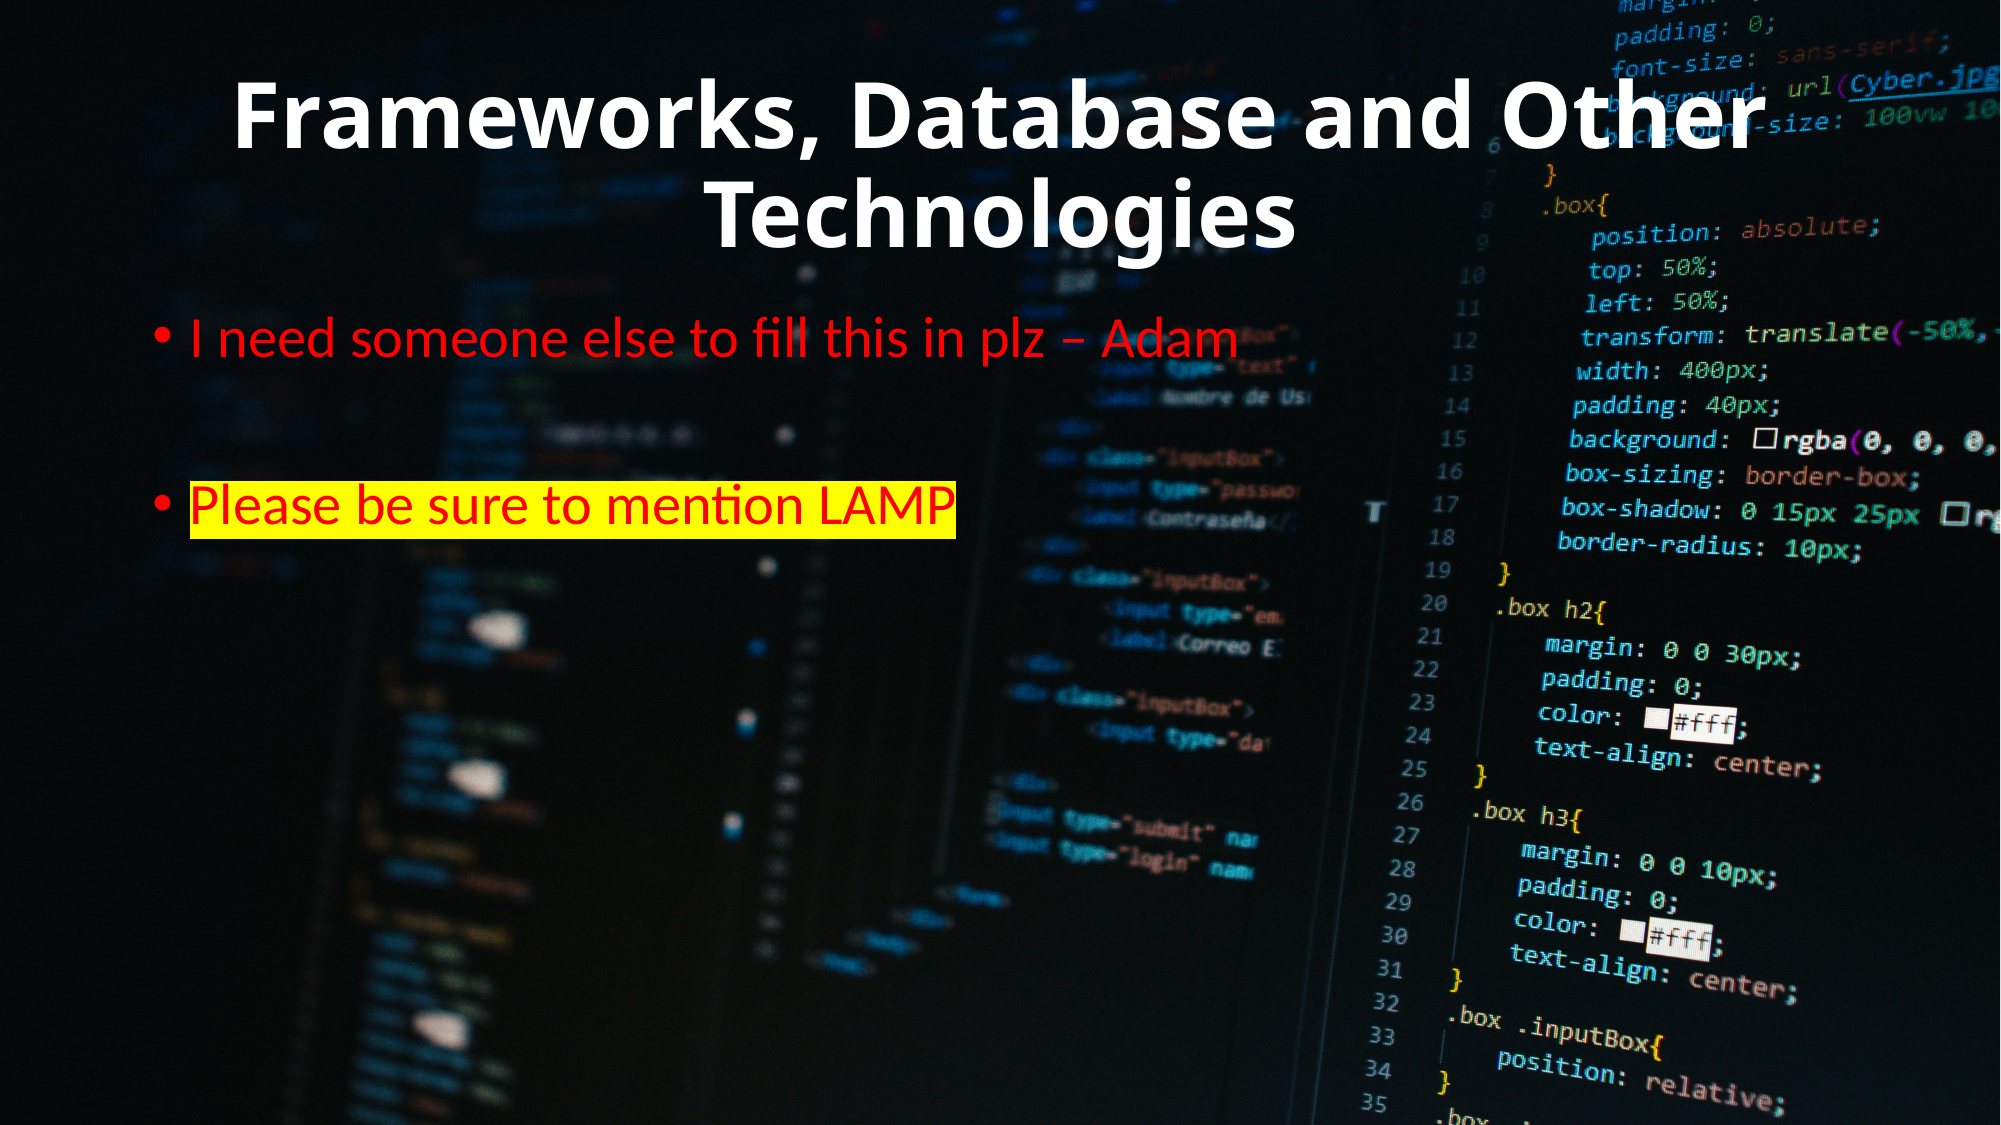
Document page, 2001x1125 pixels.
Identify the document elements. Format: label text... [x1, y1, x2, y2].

picture [0, 0, 2001, 1125]
title Frameworks, Database and Other Technologies [137, 59, 1863, 278]
list I need someone else to fill this in plz – Adam Please be sure to mention LAMP [137, 299, 1863, 1014]
